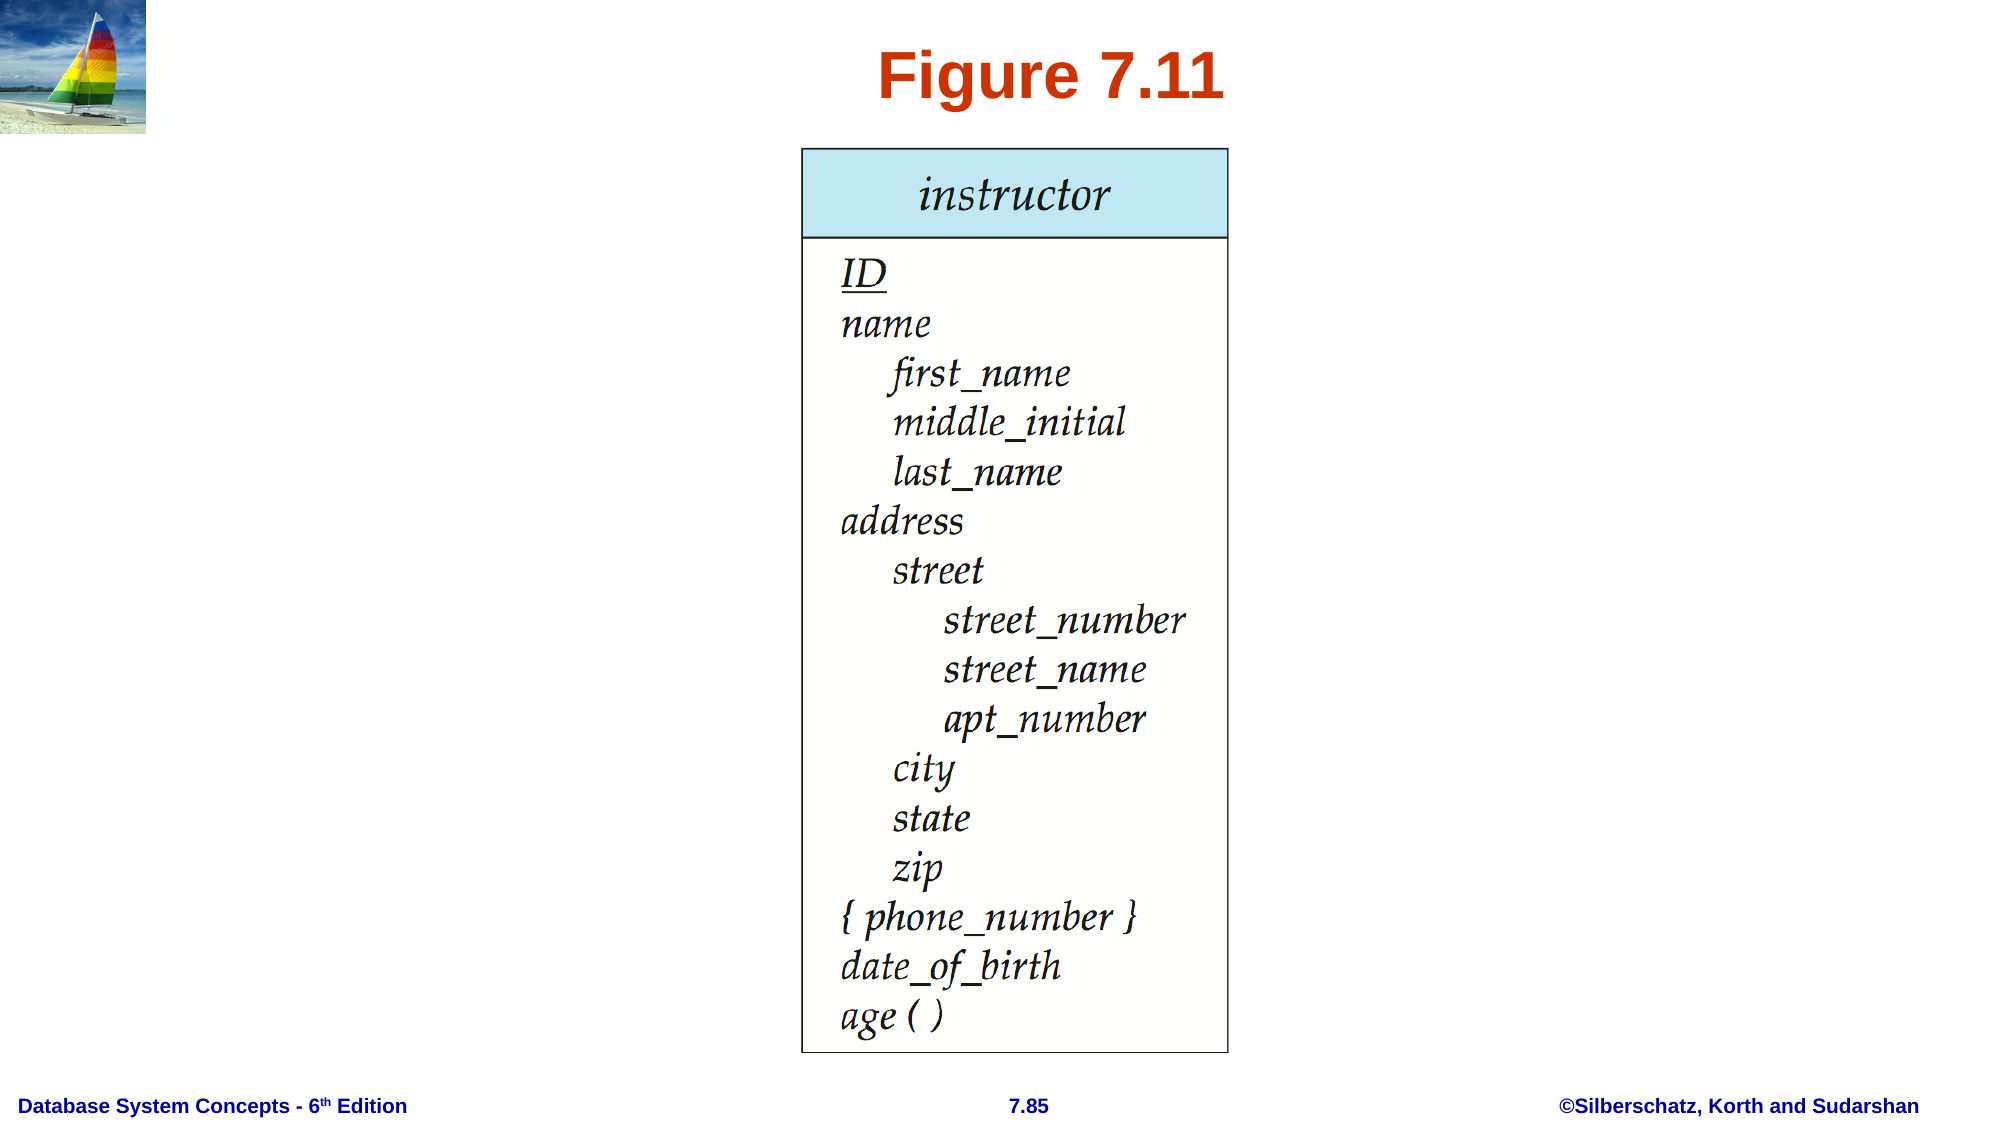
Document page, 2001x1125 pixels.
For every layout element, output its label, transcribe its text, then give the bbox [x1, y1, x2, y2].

picture [801, 146, 1230, 1053]
title Figure 7.11 [167, 18, 1935, 120]
picture [0, 0, 146, 134]
